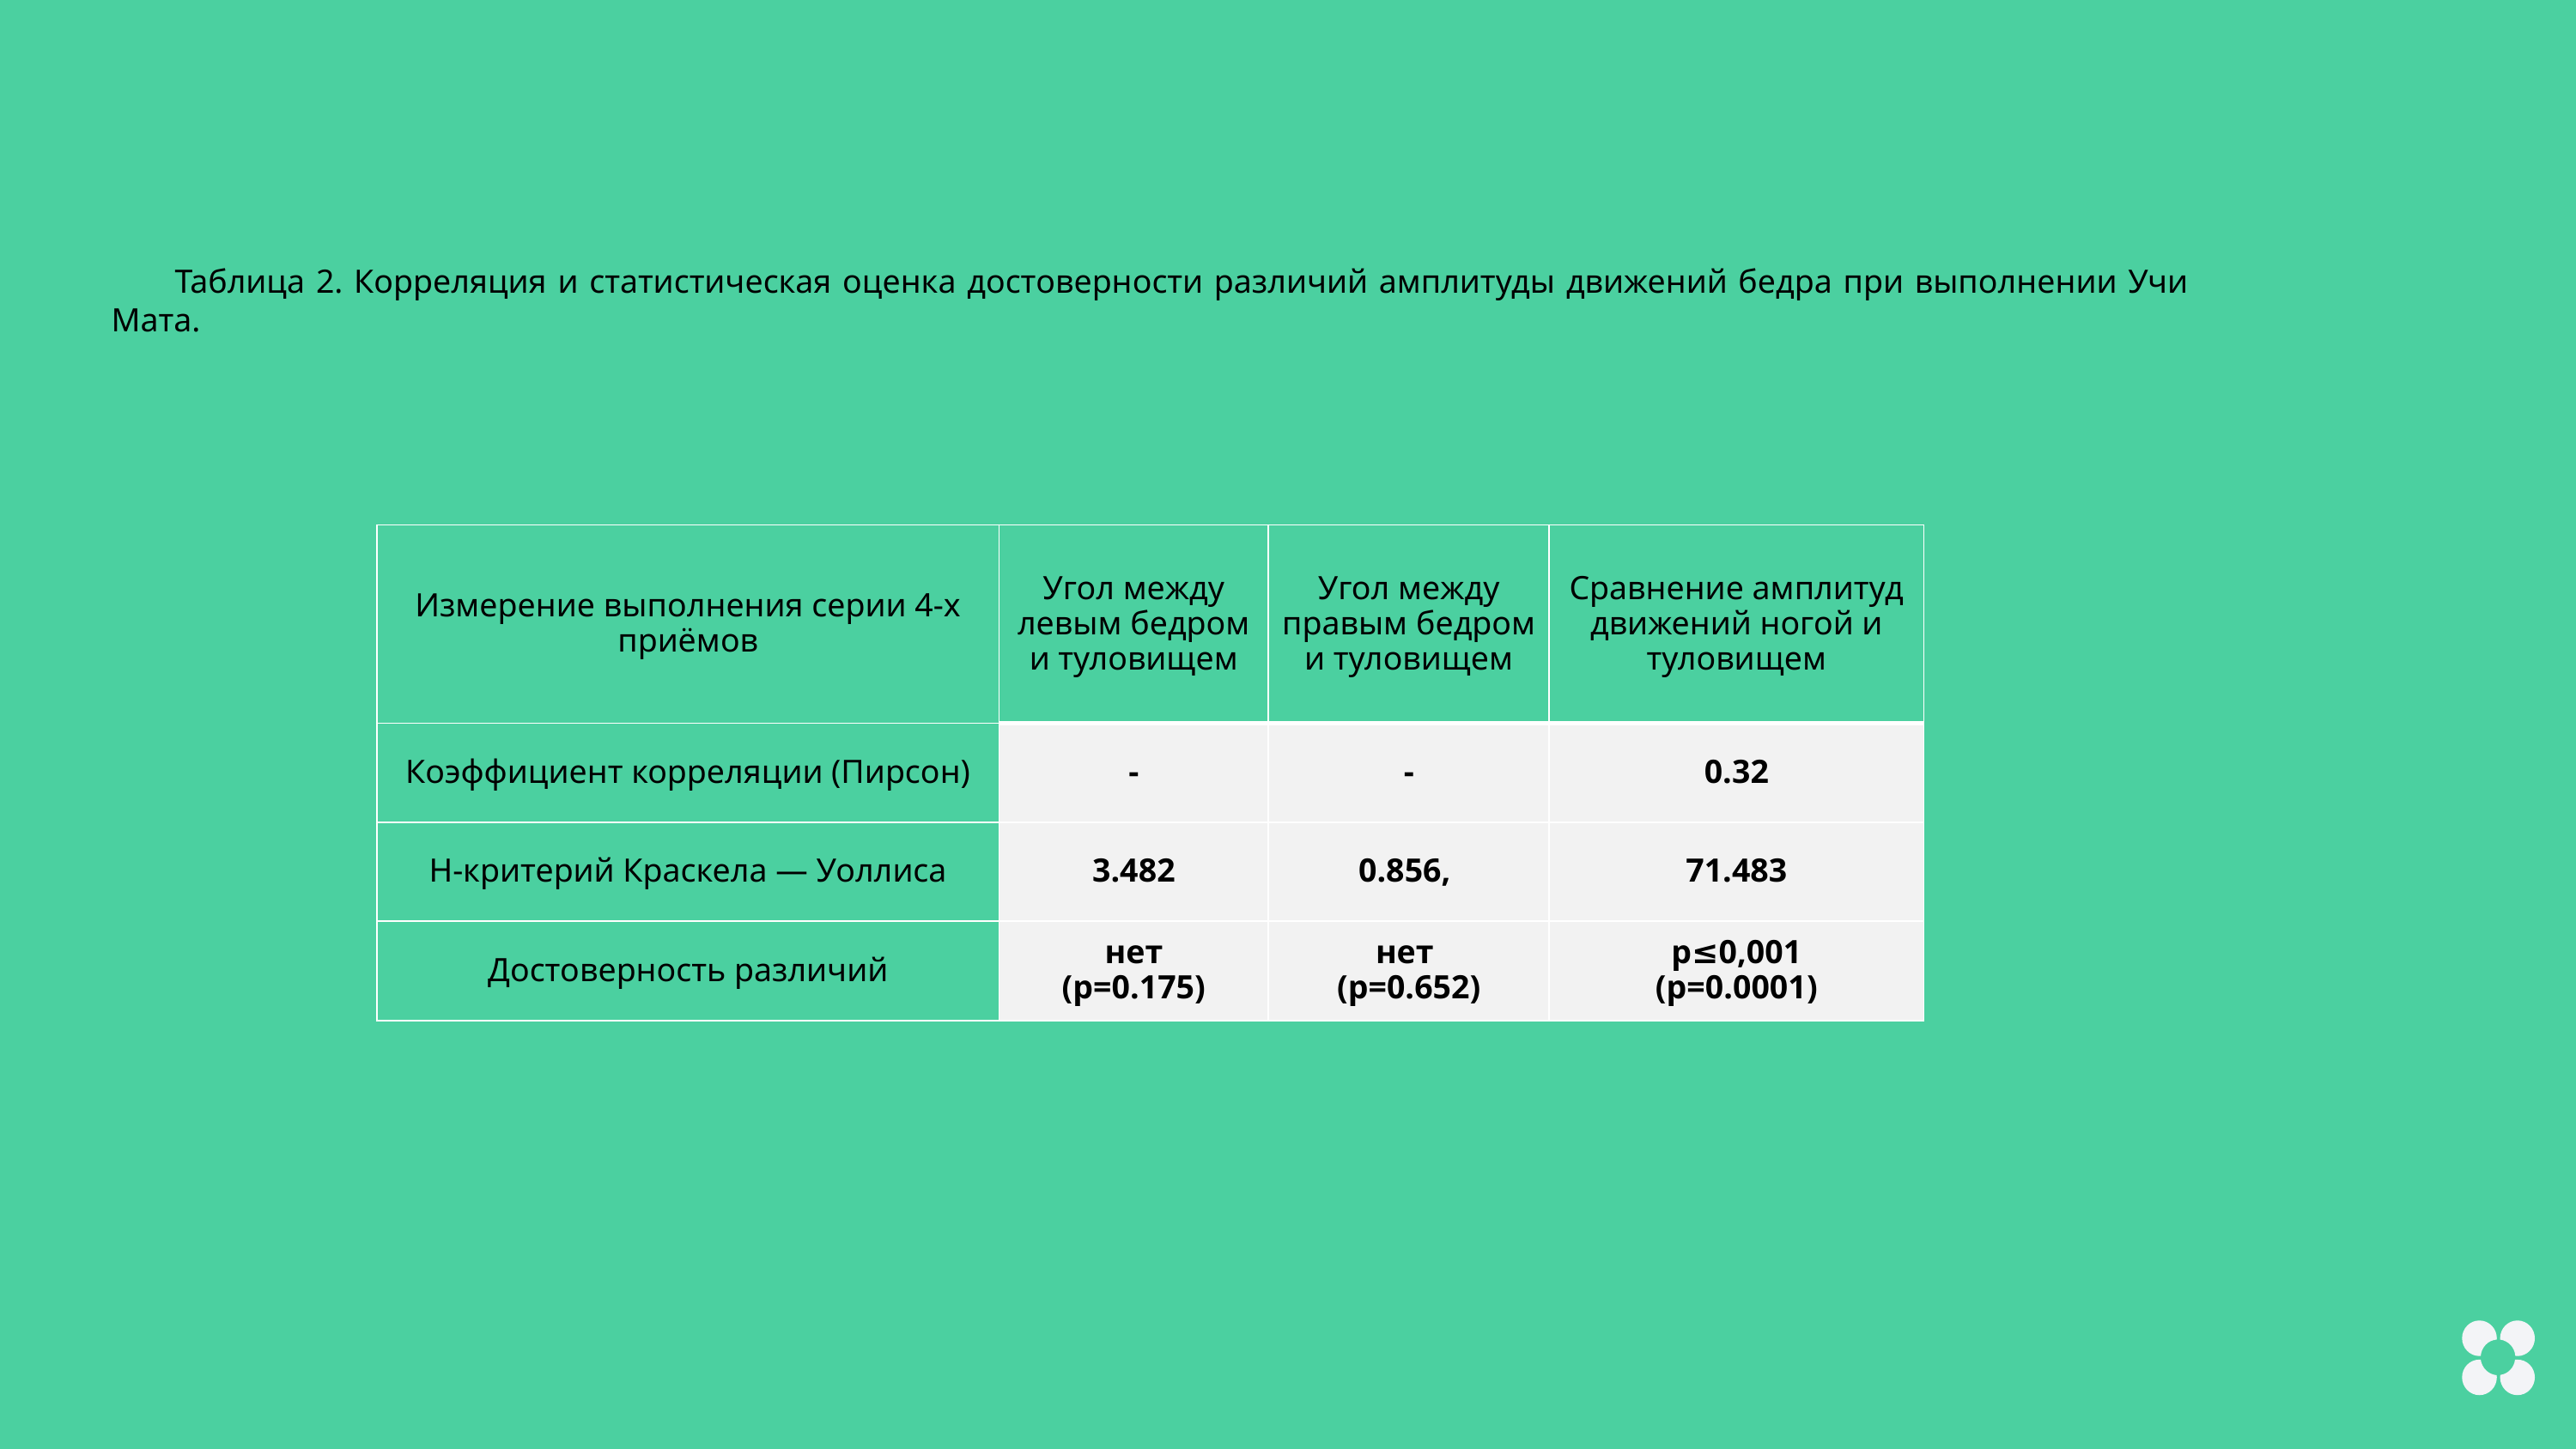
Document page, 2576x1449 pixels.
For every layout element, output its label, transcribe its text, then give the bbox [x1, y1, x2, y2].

table_header Угол между правым бедром и туловищем [1269, 525, 1548, 721]
table_cell 71.483 [1550, 823, 1923, 920]
text_box Таблица 2. Корреляция и статистическая оценка достоверности различий амплитуды движений бедра при выполнении Учи Мата. [98, 274, 2203, 326]
table_cell нет (p=0.175) [999, 922, 1267, 1020]
table_cell 0.856, [1269, 823, 1548, 920]
table_cell Достоверность различий [378, 922, 999, 1020]
table_header Измерение выполнения серии 4-х приёмов [378, 525, 999, 723]
table_header Сравнение амплитуд движений ногой и туловищем [1550, 525, 1923, 721]
table_cell Коэффициент корреляции (Пирсон) [378, 724, 999, 822]
table_cell H-критерий Краскела — Уоллиса [378, 823, 999, 920]
table_cell 3.482 [999, 823, 1267, 920]
table_cell 0.32 [1550, 725, 1923, 822]
table_cell р≤0,001 (p=0.0001) [1550, 922, 1923, 1020]
table_cell - [1269, 725, 1548, 822]
table_cell - [999, 725, 1267, 822]
table_header Угол между левым бедром и туловищем [999, 525, 1267, 721]
table_cell нет (p=0.652) [1269, 922, 1548, 1020]
